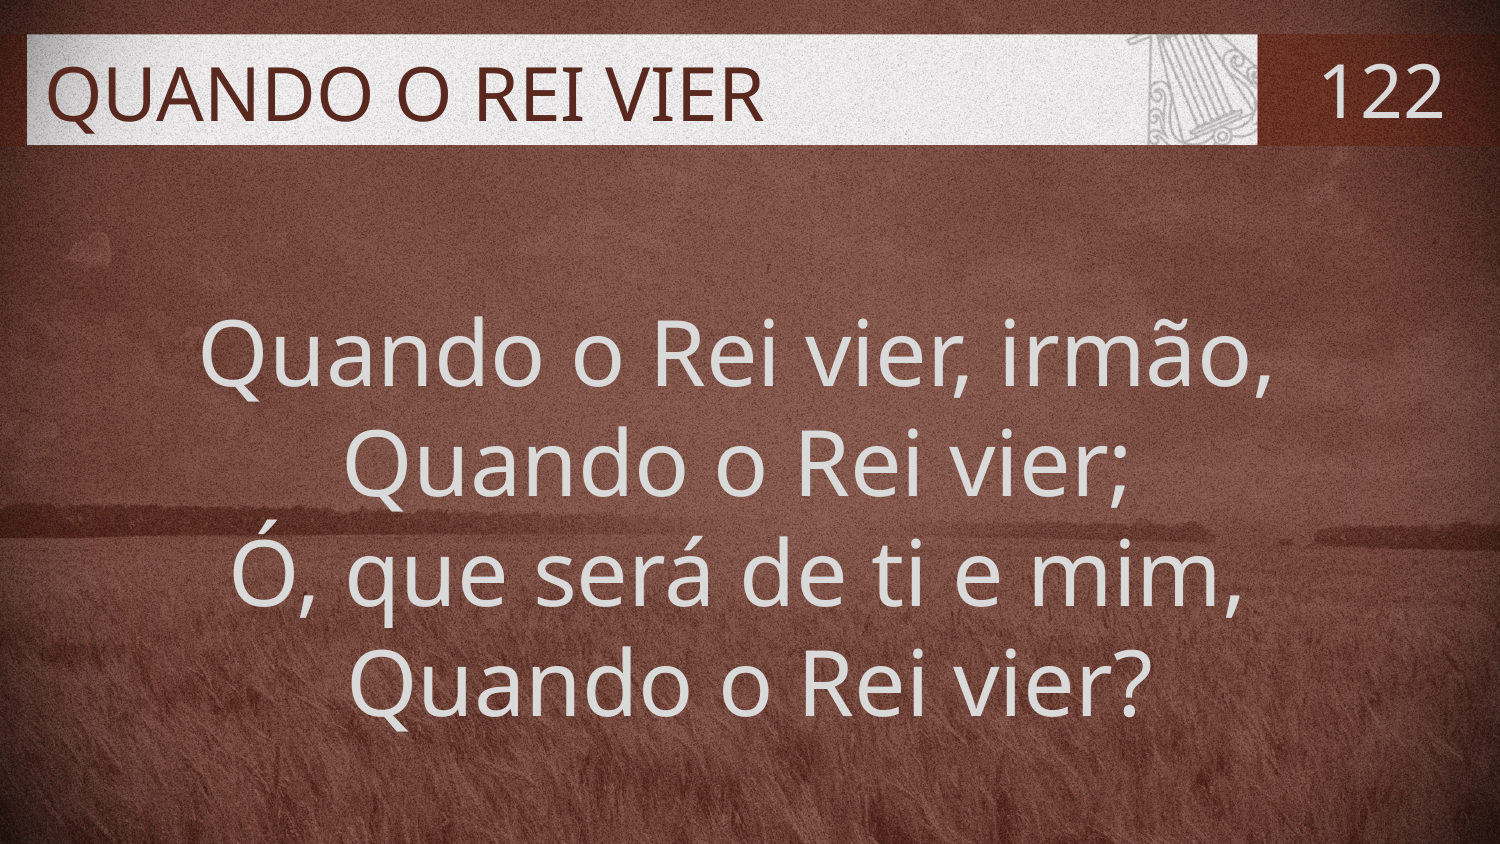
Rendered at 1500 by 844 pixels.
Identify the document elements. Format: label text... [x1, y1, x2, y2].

picture [0, 0, 1500, 185]
title QUANDO O REI VIER [29, 33, 1258, 151]
list Quando o Rei vier, irmão, Quando o Rei vier; Ó, que será de ti e mim, Quando o Rei vier? [0, 185, 1500, 844]
list 122 [1281, 36, 1483, 143]
